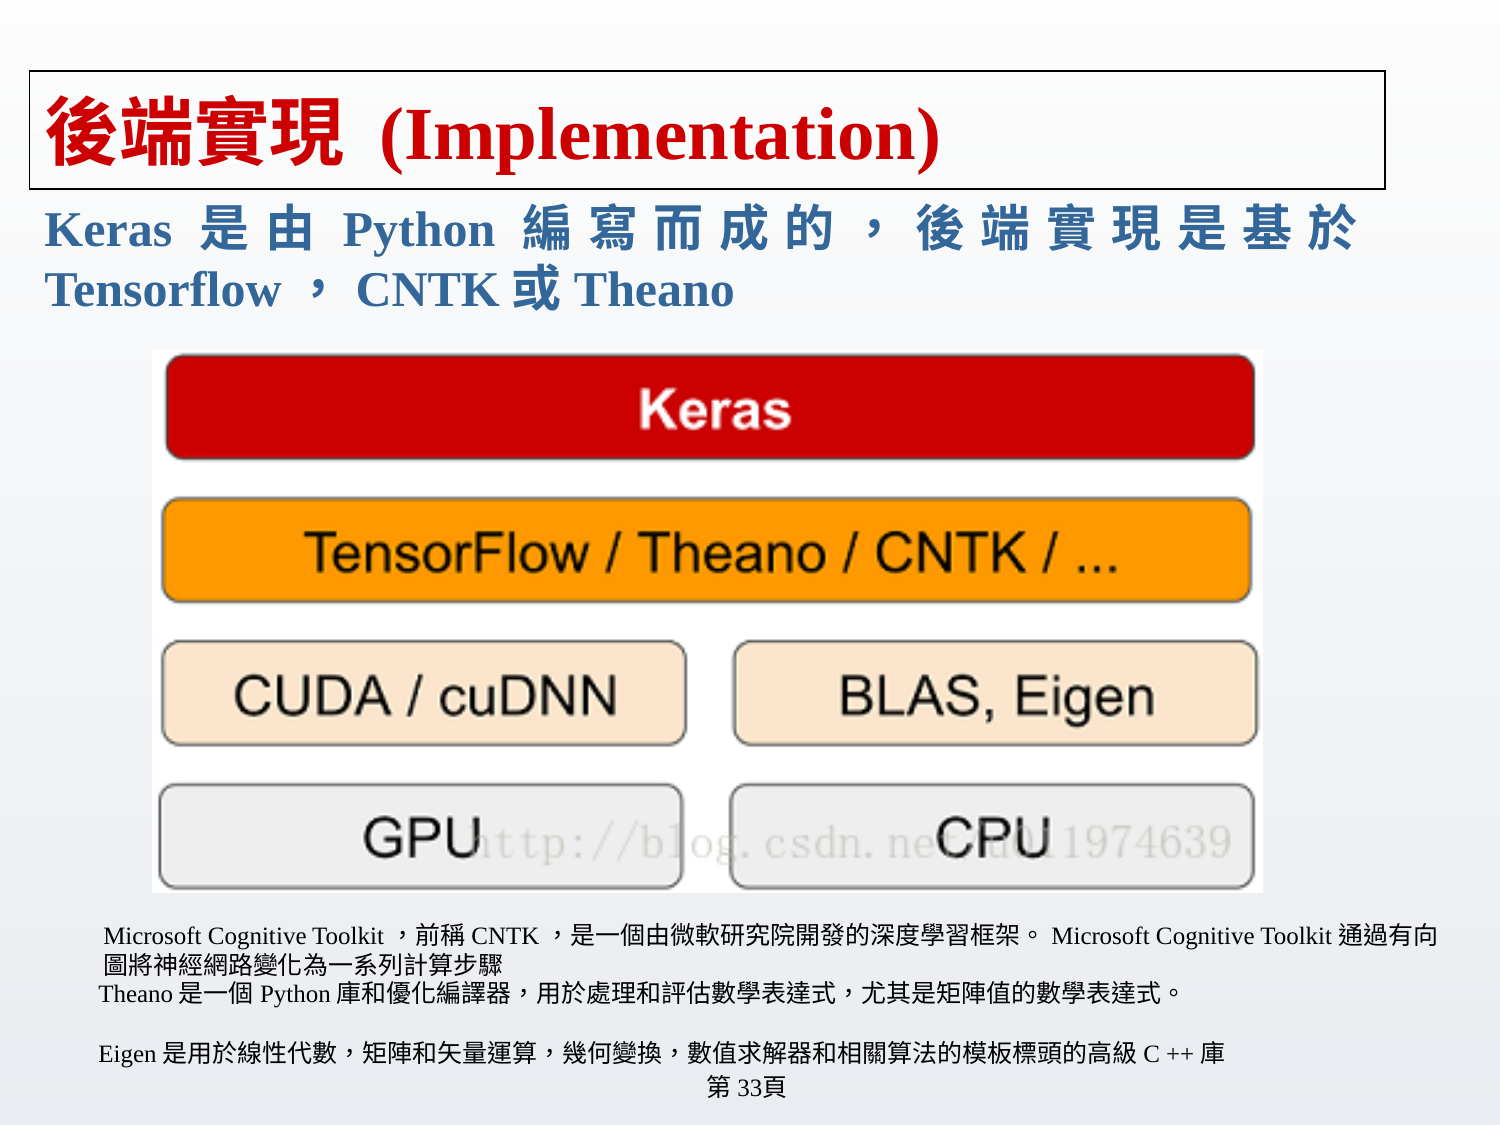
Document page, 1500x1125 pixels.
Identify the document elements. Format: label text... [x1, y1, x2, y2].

picture [152, 349, 1263, 893]
text_box Microsoft Cognitive Toolkit，前稱CNTK，是一個由微軟研究院開發的深度學習框架。Microsoft Cognitive Toolkit通過有向圖將神經網路變化為一系列計算步驟 [88, 911, 1471, 987]
title 後端實現 (Implementation) [29, 70, 1386, 189]
list Keras是由Python編寫而成的，後端實現是基於Tensorflow，CNTK或Theano [29, 189, 1386, 1017]
text_box Theano是一個Python庫和優化編譯器，用於處理和評估數學表達式，尤其是矩陣值的數學表達式。 Eigen是用於線性代數，矩陣和矢量運算，幾何變換，數值求解器和相關算法的模板標頭的高級C ++庫 [83, 970, 1459, 1075]
